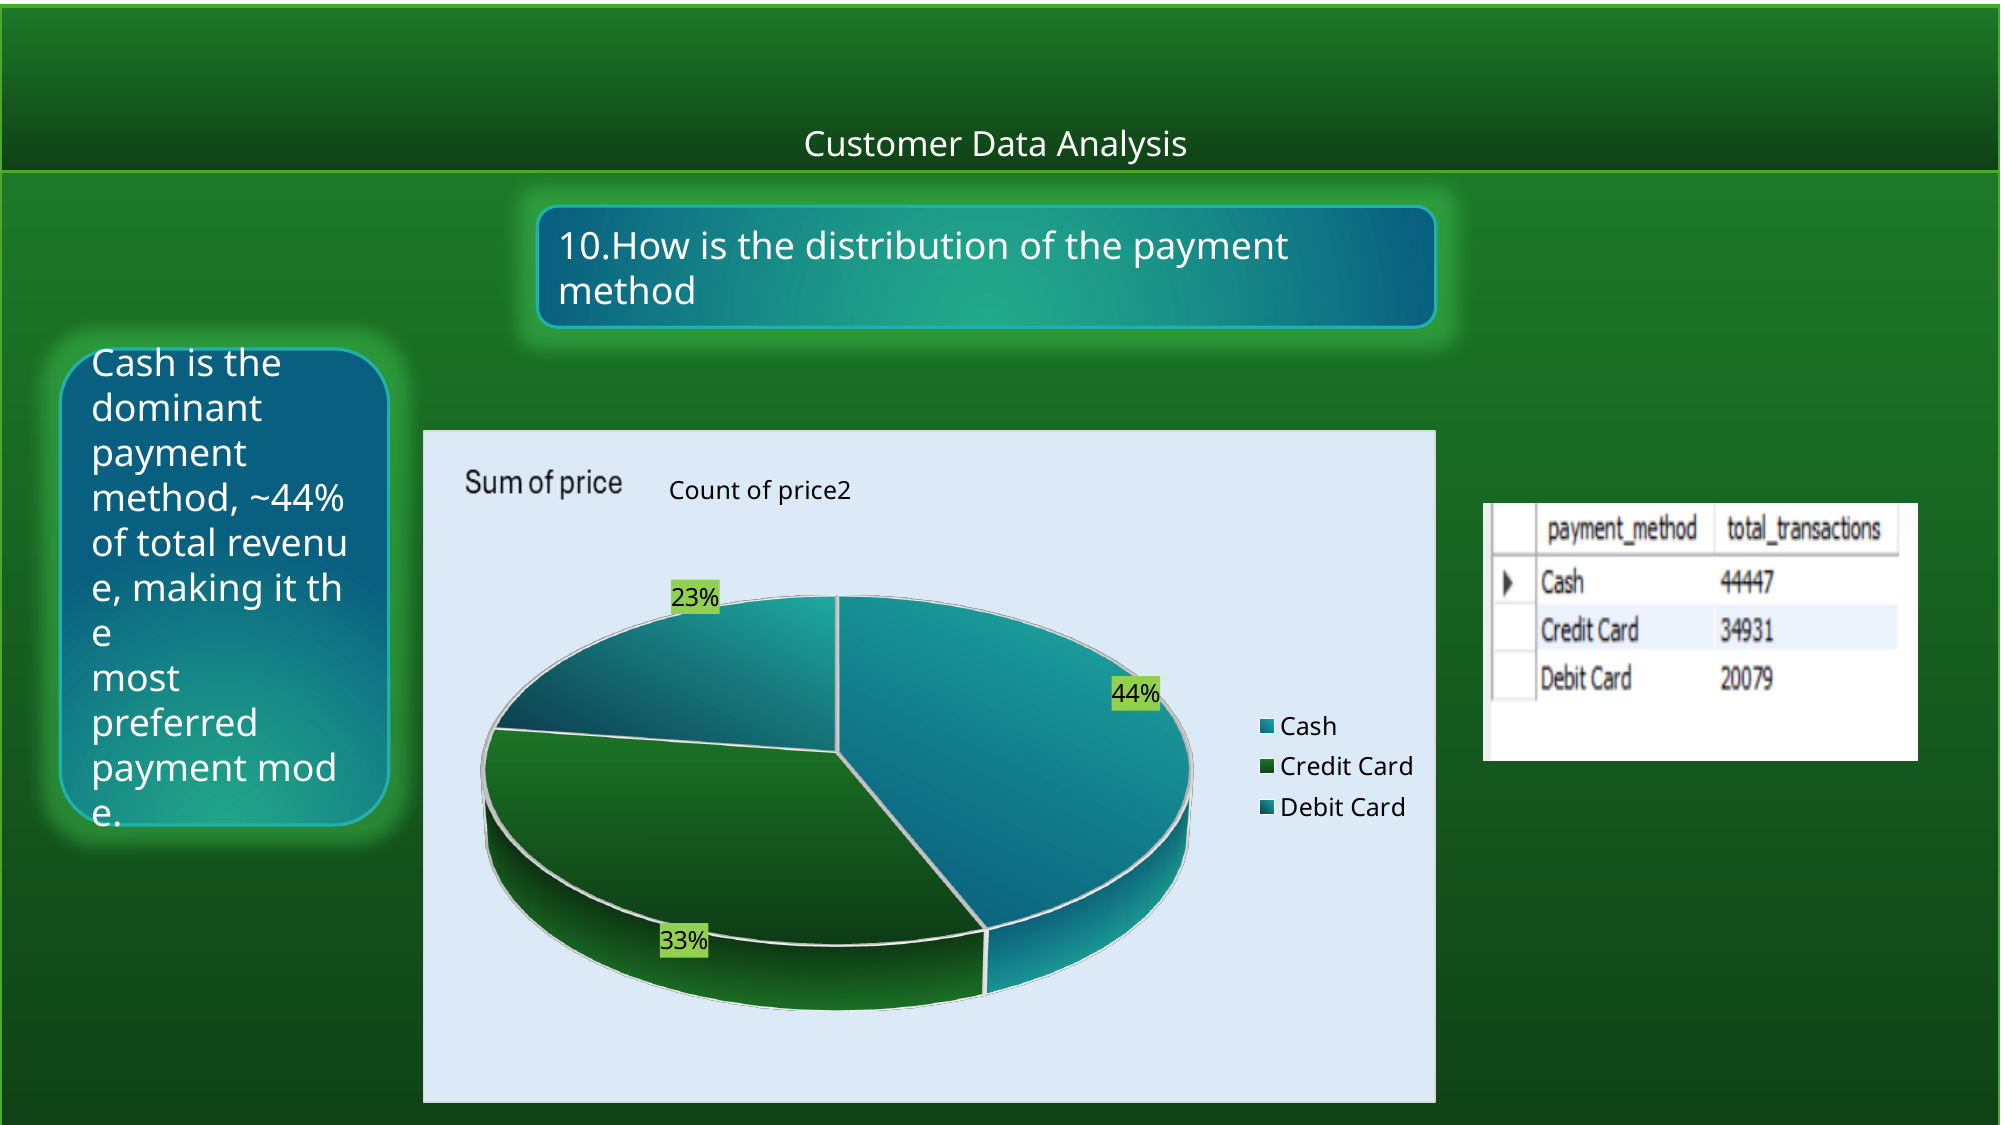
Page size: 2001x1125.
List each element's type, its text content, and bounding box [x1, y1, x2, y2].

chart [422, 429, 1437, 1104]
subtitle [0, 170, 2000, 1125]
text_box 10.How is the distribution of the payment method [535, 204, 1438, 329]
picture [1482, 502, 1918, 762]
text_box Cash is the dominant payment method, ~44% of total revenue, making it the most preferred payment mode. [58, 347, 391, 827]
title Customer Data Analysis [0, 4, 2000, 170]
